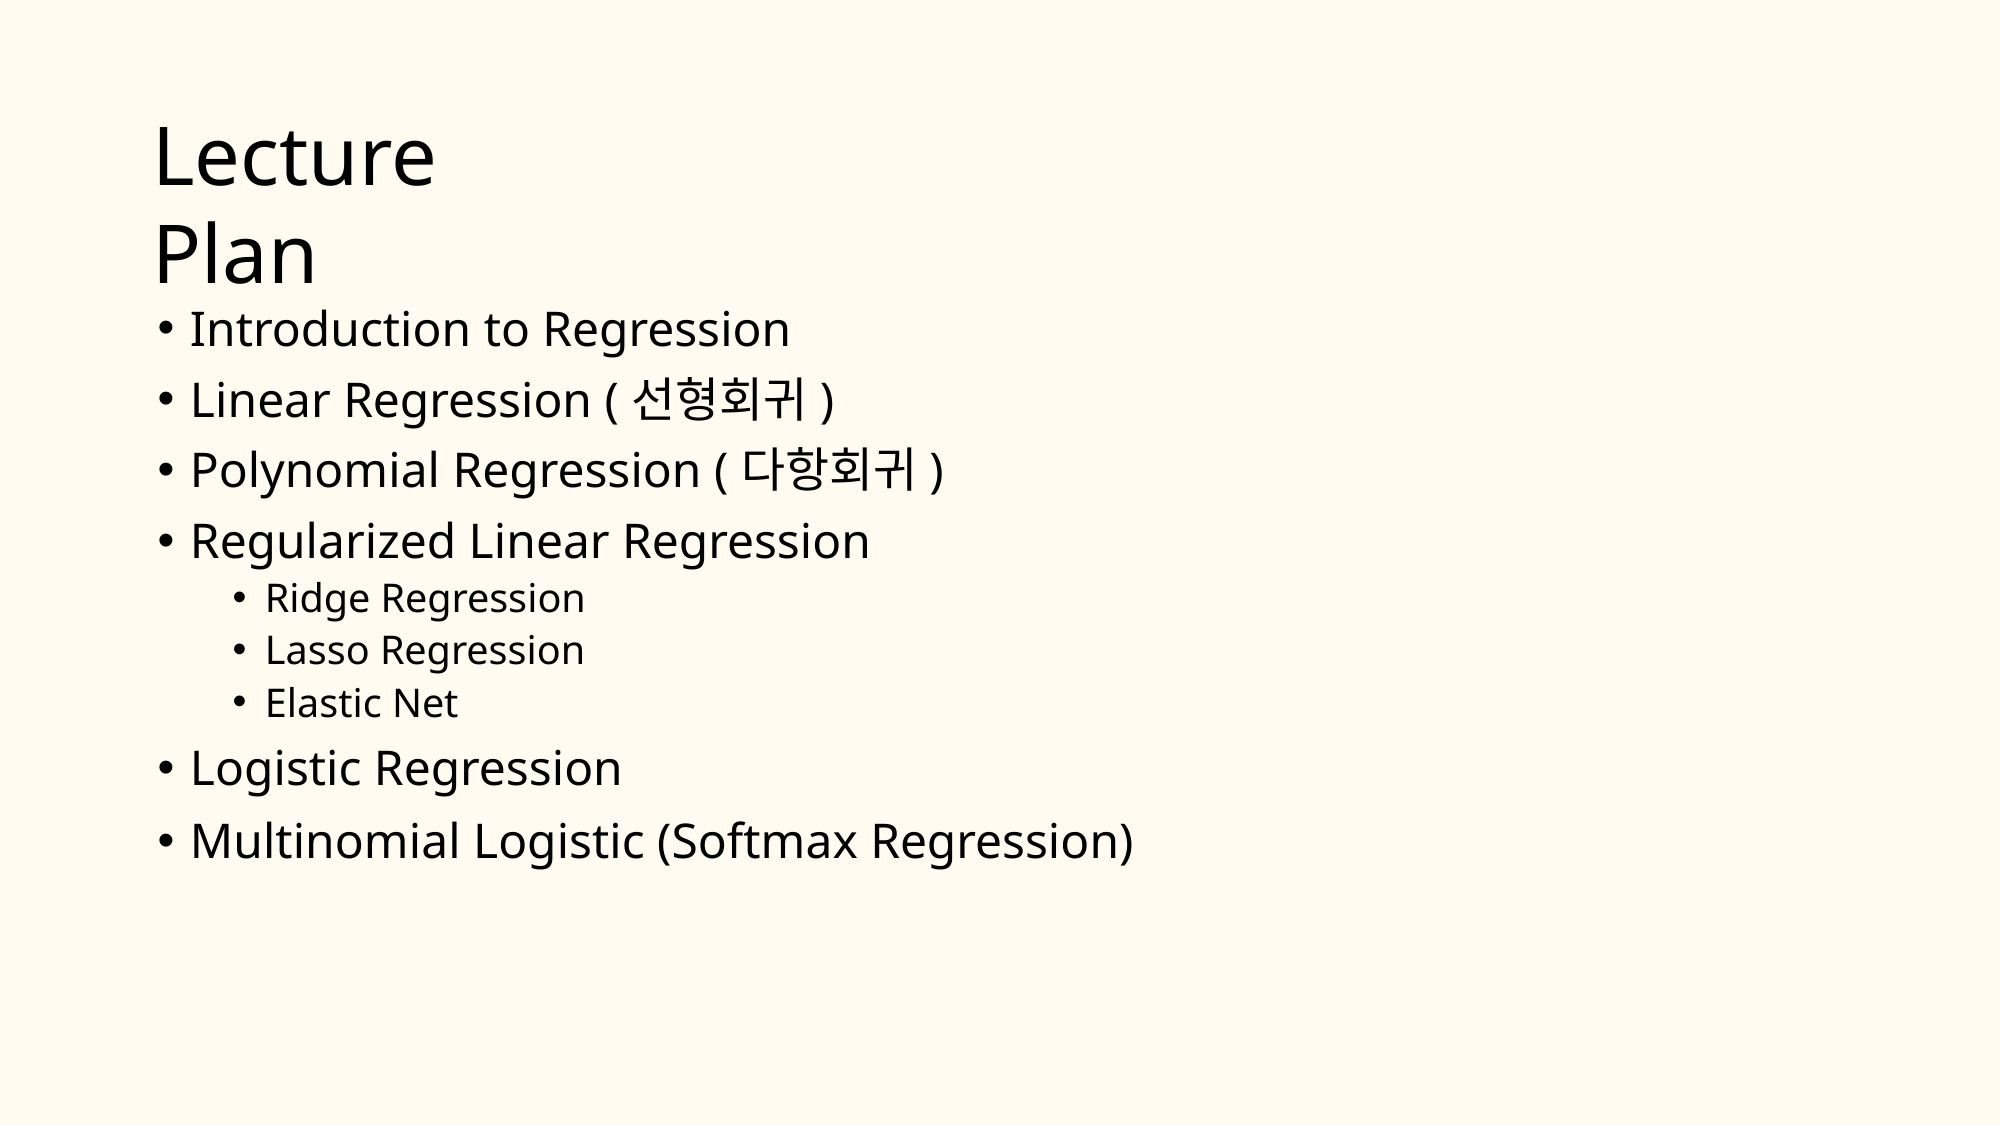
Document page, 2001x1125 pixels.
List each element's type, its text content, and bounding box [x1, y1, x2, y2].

title Lecture Plan [150, 102, 616, 283]
text_box Introduction to Regression Linear Regression (선형회귀) Polynomial Regression (다항회귀) Regularized Linear Regression Ridge Regression Lasso Regression Elastic Net Logistic Regression Multinomial Logistic (Softmax Regression) [150, 283, 1184, 869]
